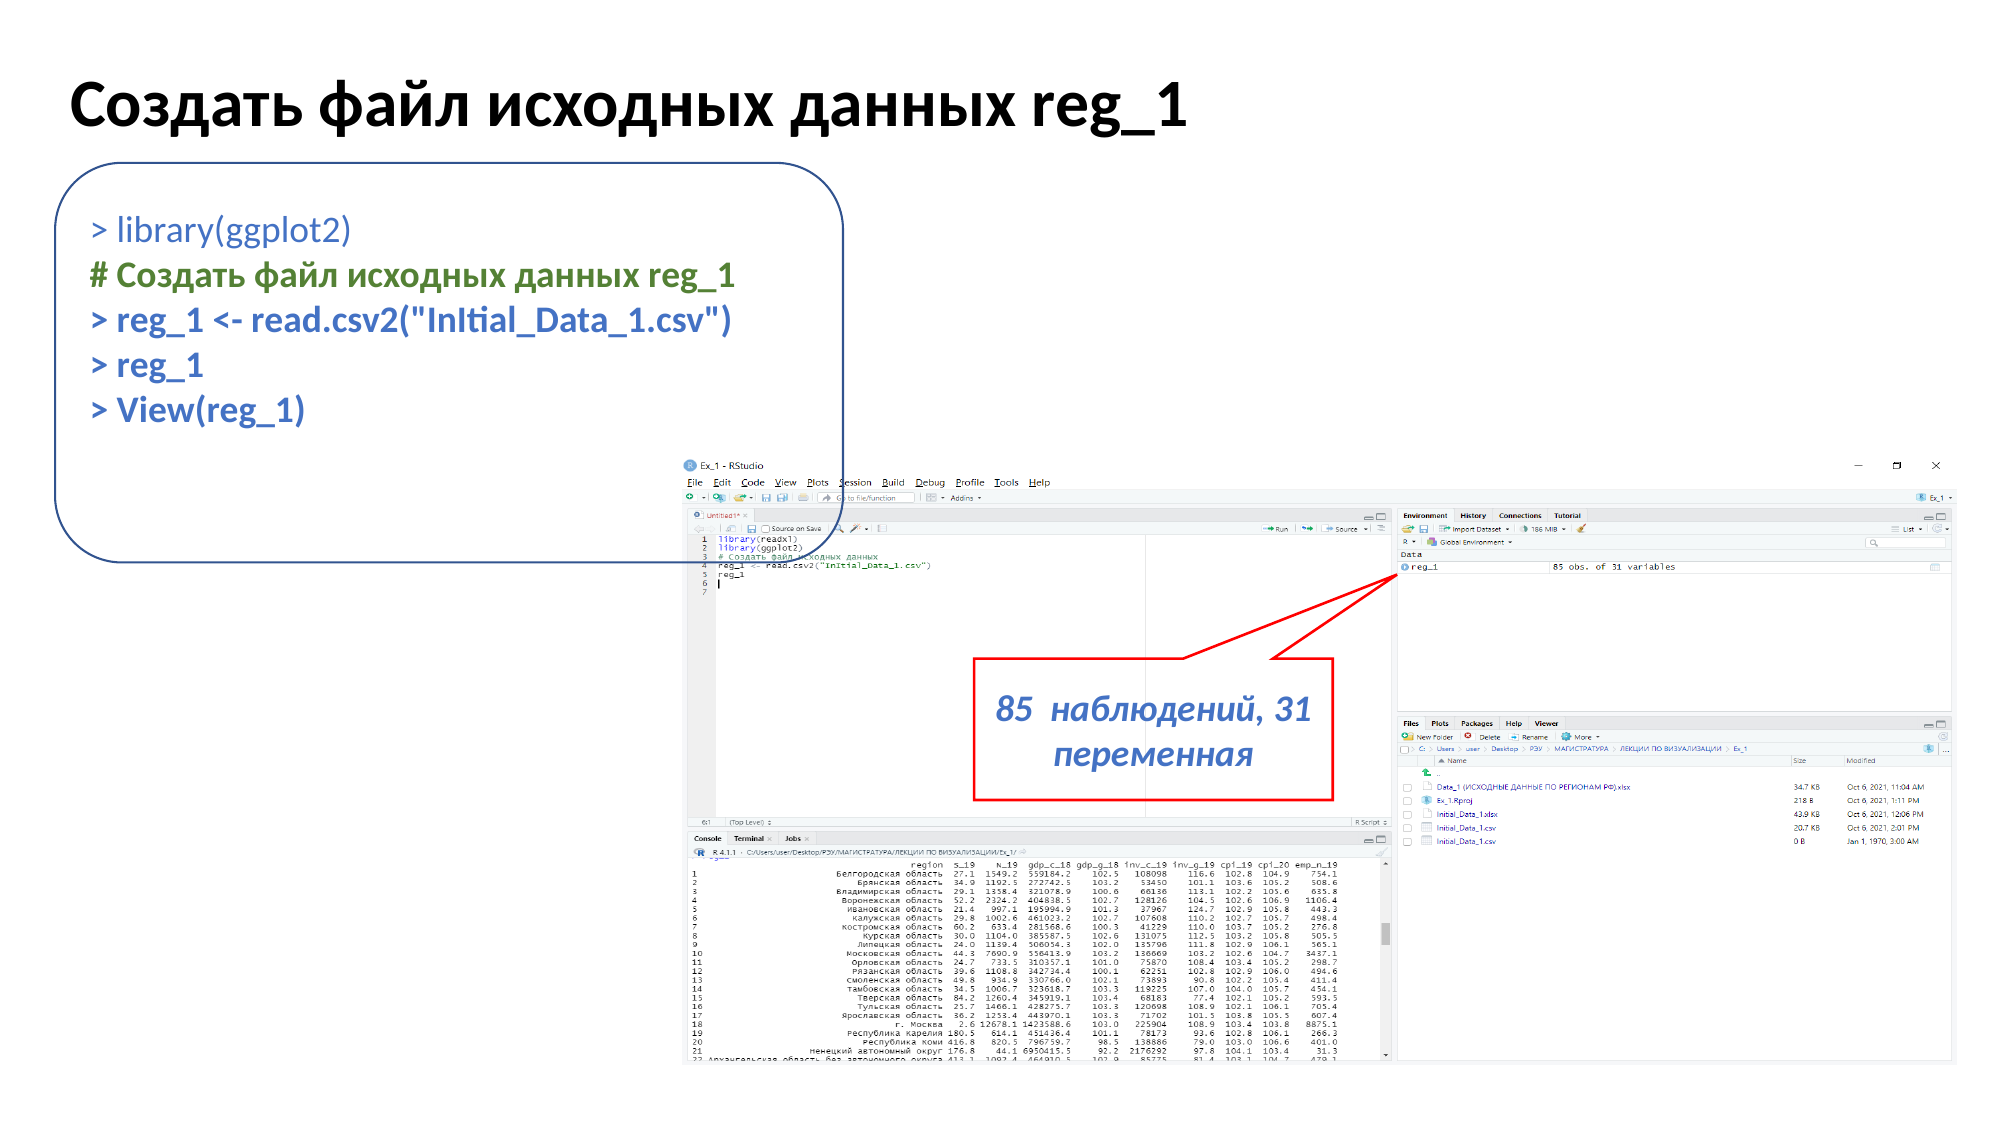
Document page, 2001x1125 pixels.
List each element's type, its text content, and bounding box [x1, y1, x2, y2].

text_box > library(ggplot2) # Создать файл исходных данных reg_1 > reg_1 <- read.csv2("InItial_Data_1.csv") > reg_1 > View(reg_1) [55, 162, 844, 563]
picture [682, 457, 1958, 1066]
title Создать файл исходных данных reg_1 [55, 59, 1894, 149]
